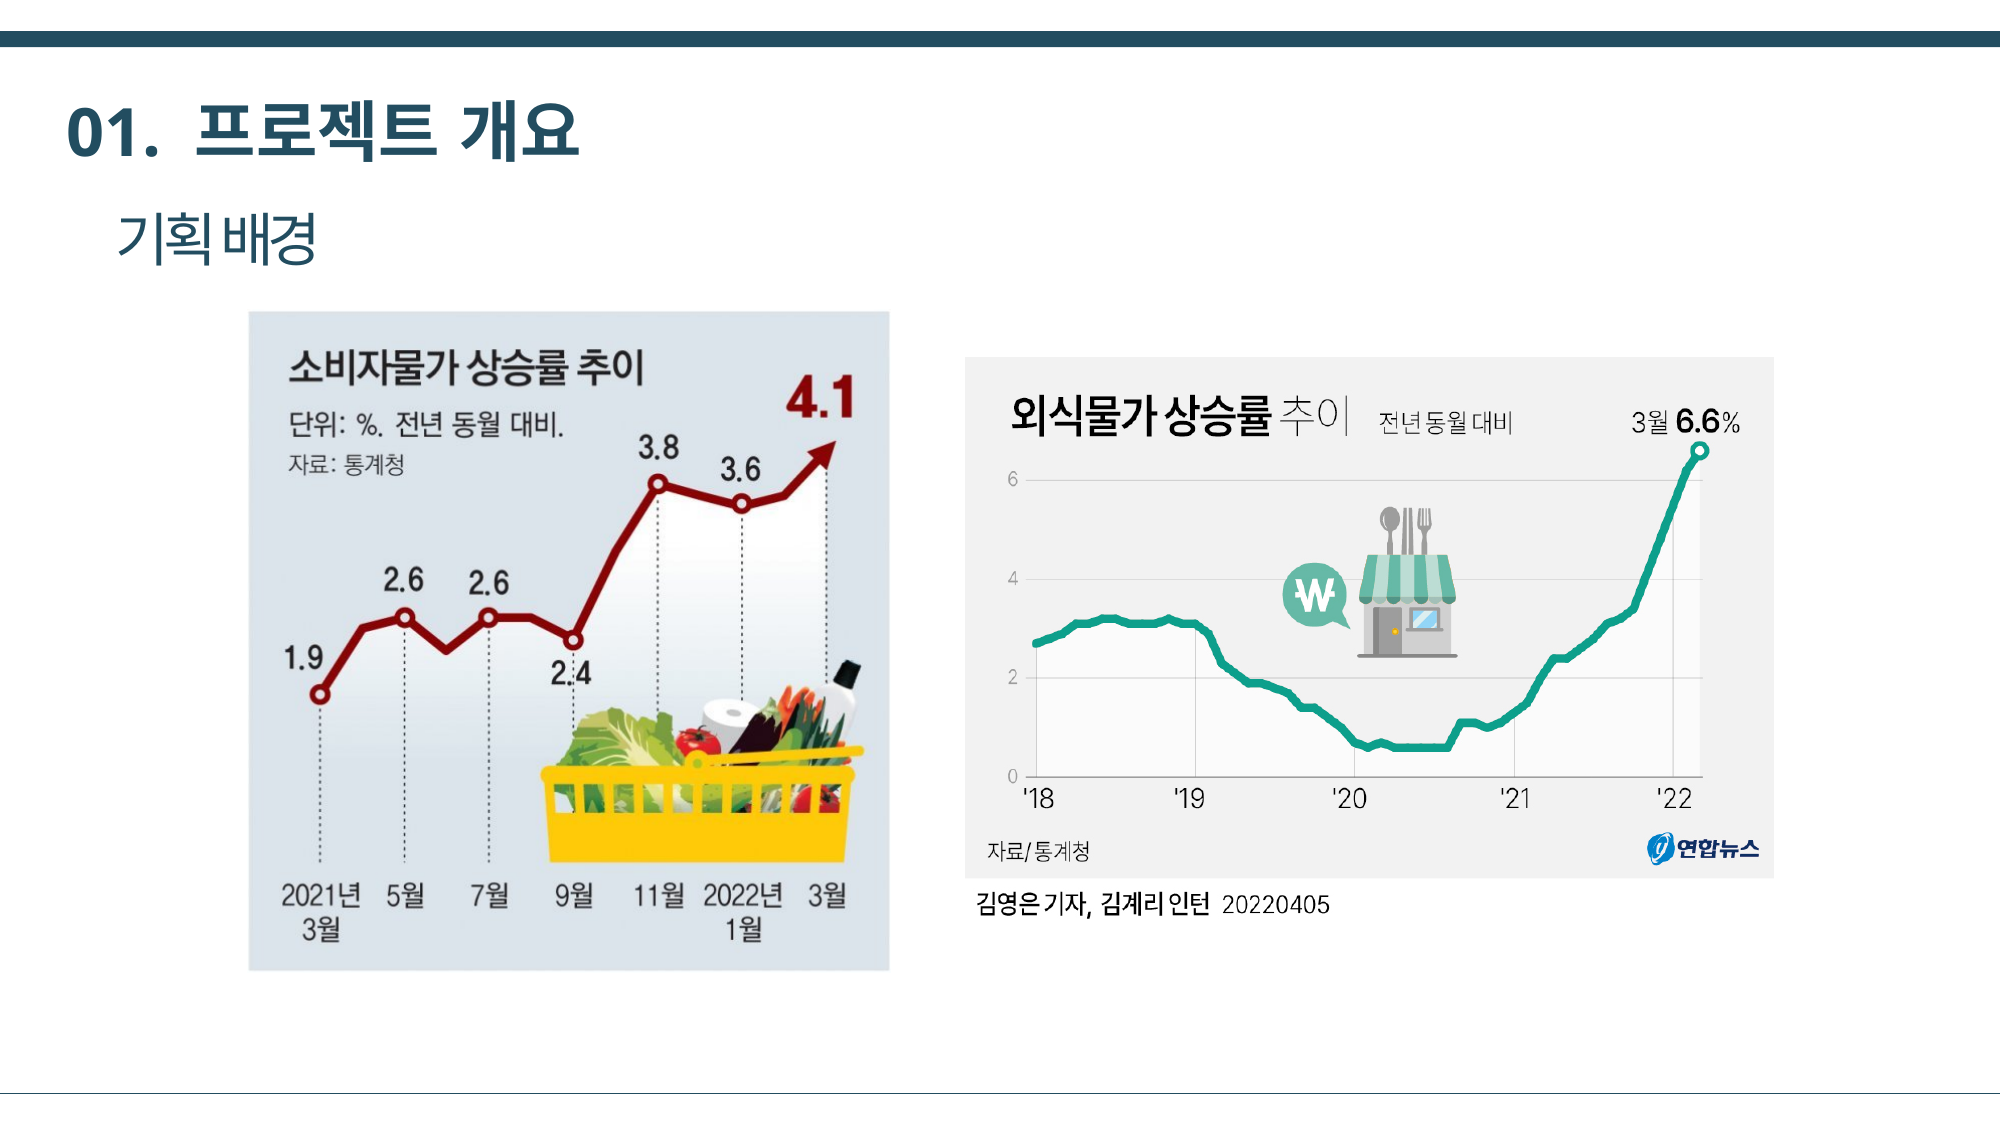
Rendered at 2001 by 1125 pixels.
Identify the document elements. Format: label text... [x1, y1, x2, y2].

text_box 기획 배경 [101, 196, 1104, 281]
picture [247, 309, 891, 973]
picture [965, 357, 1774, 925]
text_box 01. 프로젝트 개요 [51, 82, 598, 178]
text_box [0, 30, 2000, 48]
